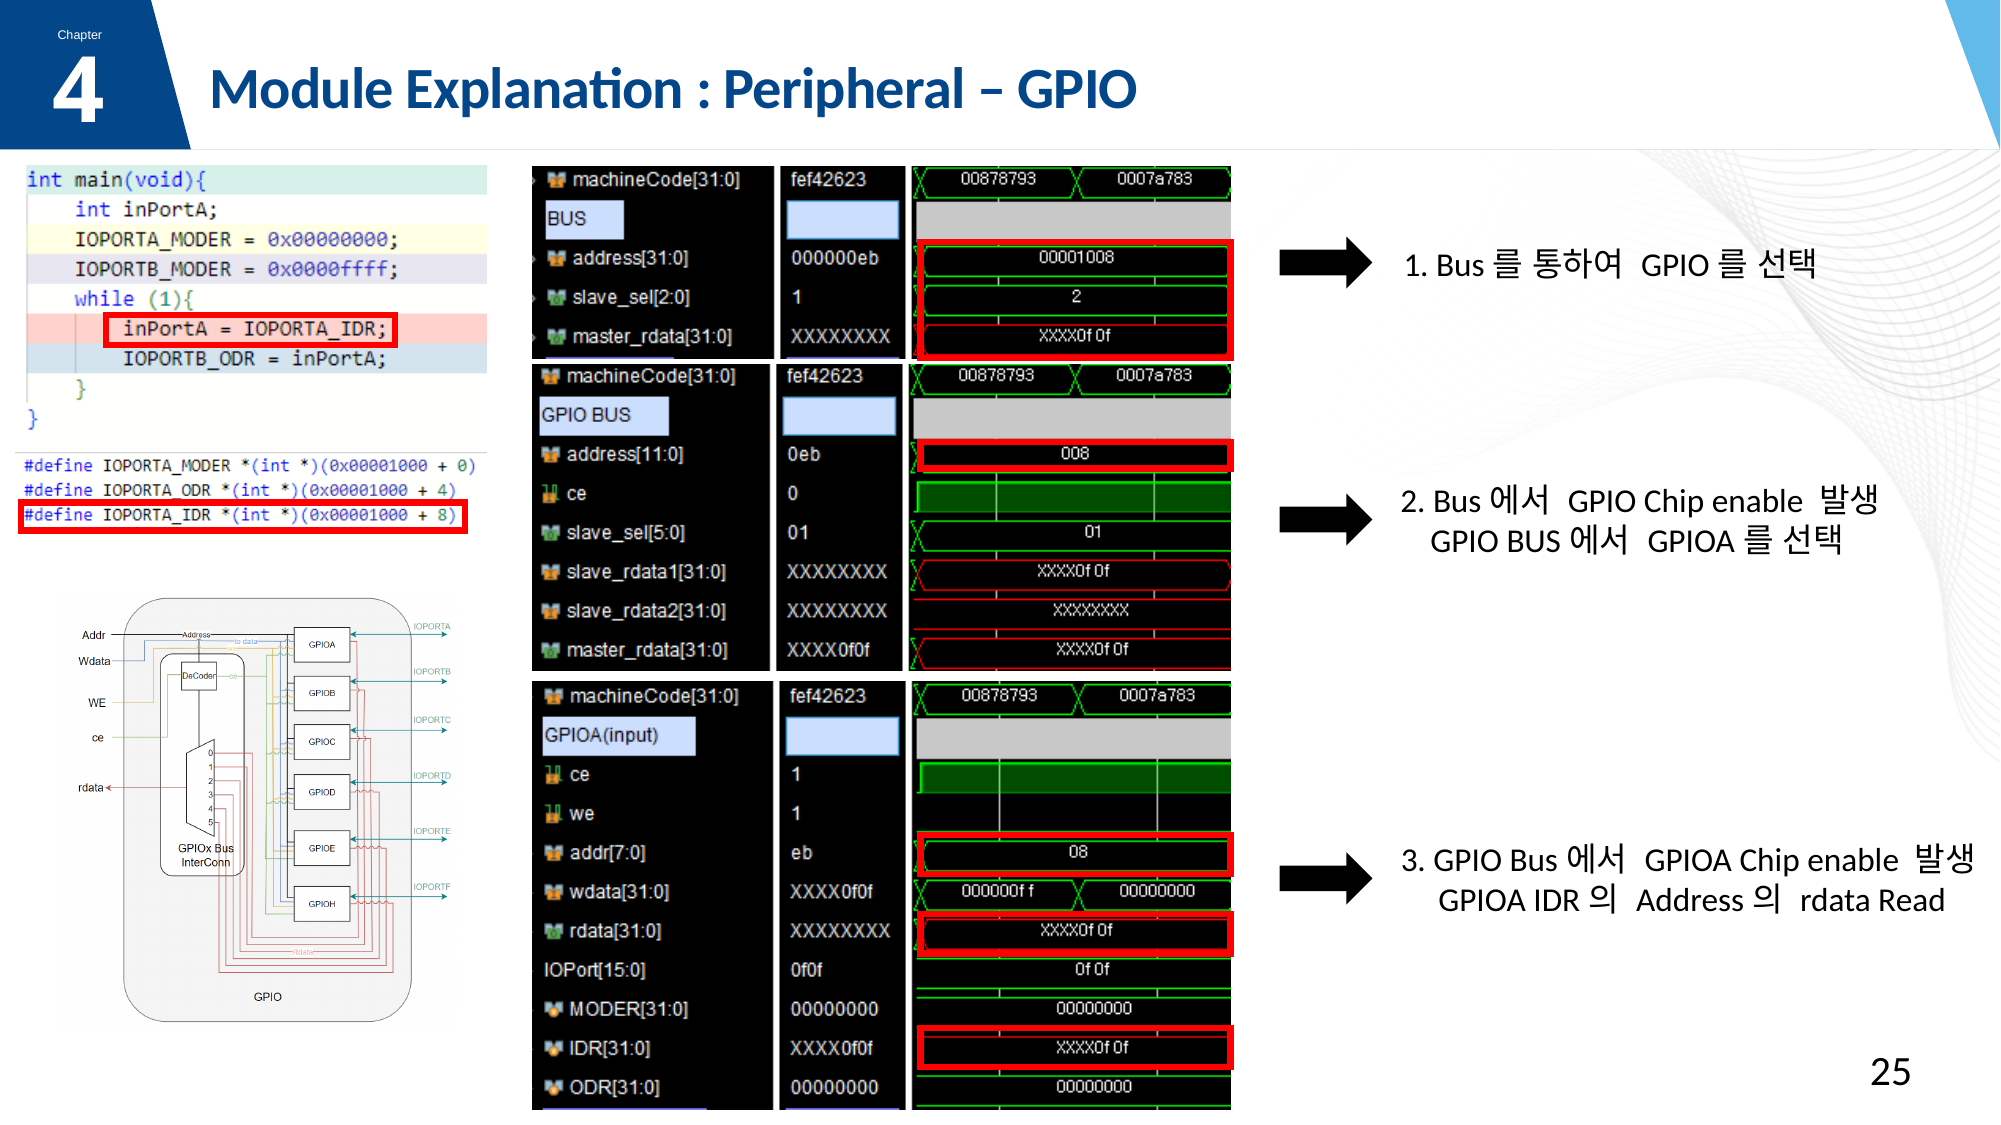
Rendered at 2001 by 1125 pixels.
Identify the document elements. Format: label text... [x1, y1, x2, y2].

text_box 1. Bus를 통하여 GPIO를 선택 [1388, 235, 1834, 291]
picture [531, 166, 1231, 359]
text_box [1279, 236, 1373, 289]
picture [531, 681, 1231, 1110]
title Module Explanation : Peripheral – GPIO [194, 43, 1715, 137]
text_box 2. Bus에서 GPIO Chip enable 발생 GPIO BUS에서 GPIOA를 선택 [1385, 471, 1896, 567]
text_box 4 [22, 23, 135, 149]
text_box [1279, 852, 1373, 905]
text_box 3. GPIO Bus에서 GPIOA Chip enable 발생 GPIOA IDR의 Address의 rdata Read [1386, 830, 1991, 925]
picture [54, 593, 458, 1028]
picture [531, 364, 1231, 671]
picture [25, 165, 487, 444]
text_box [1279, 493, 1373, 546]
picture [15, 452, 487, 531]
slide_number 25 [1477, 1038, 1928, 1099]
